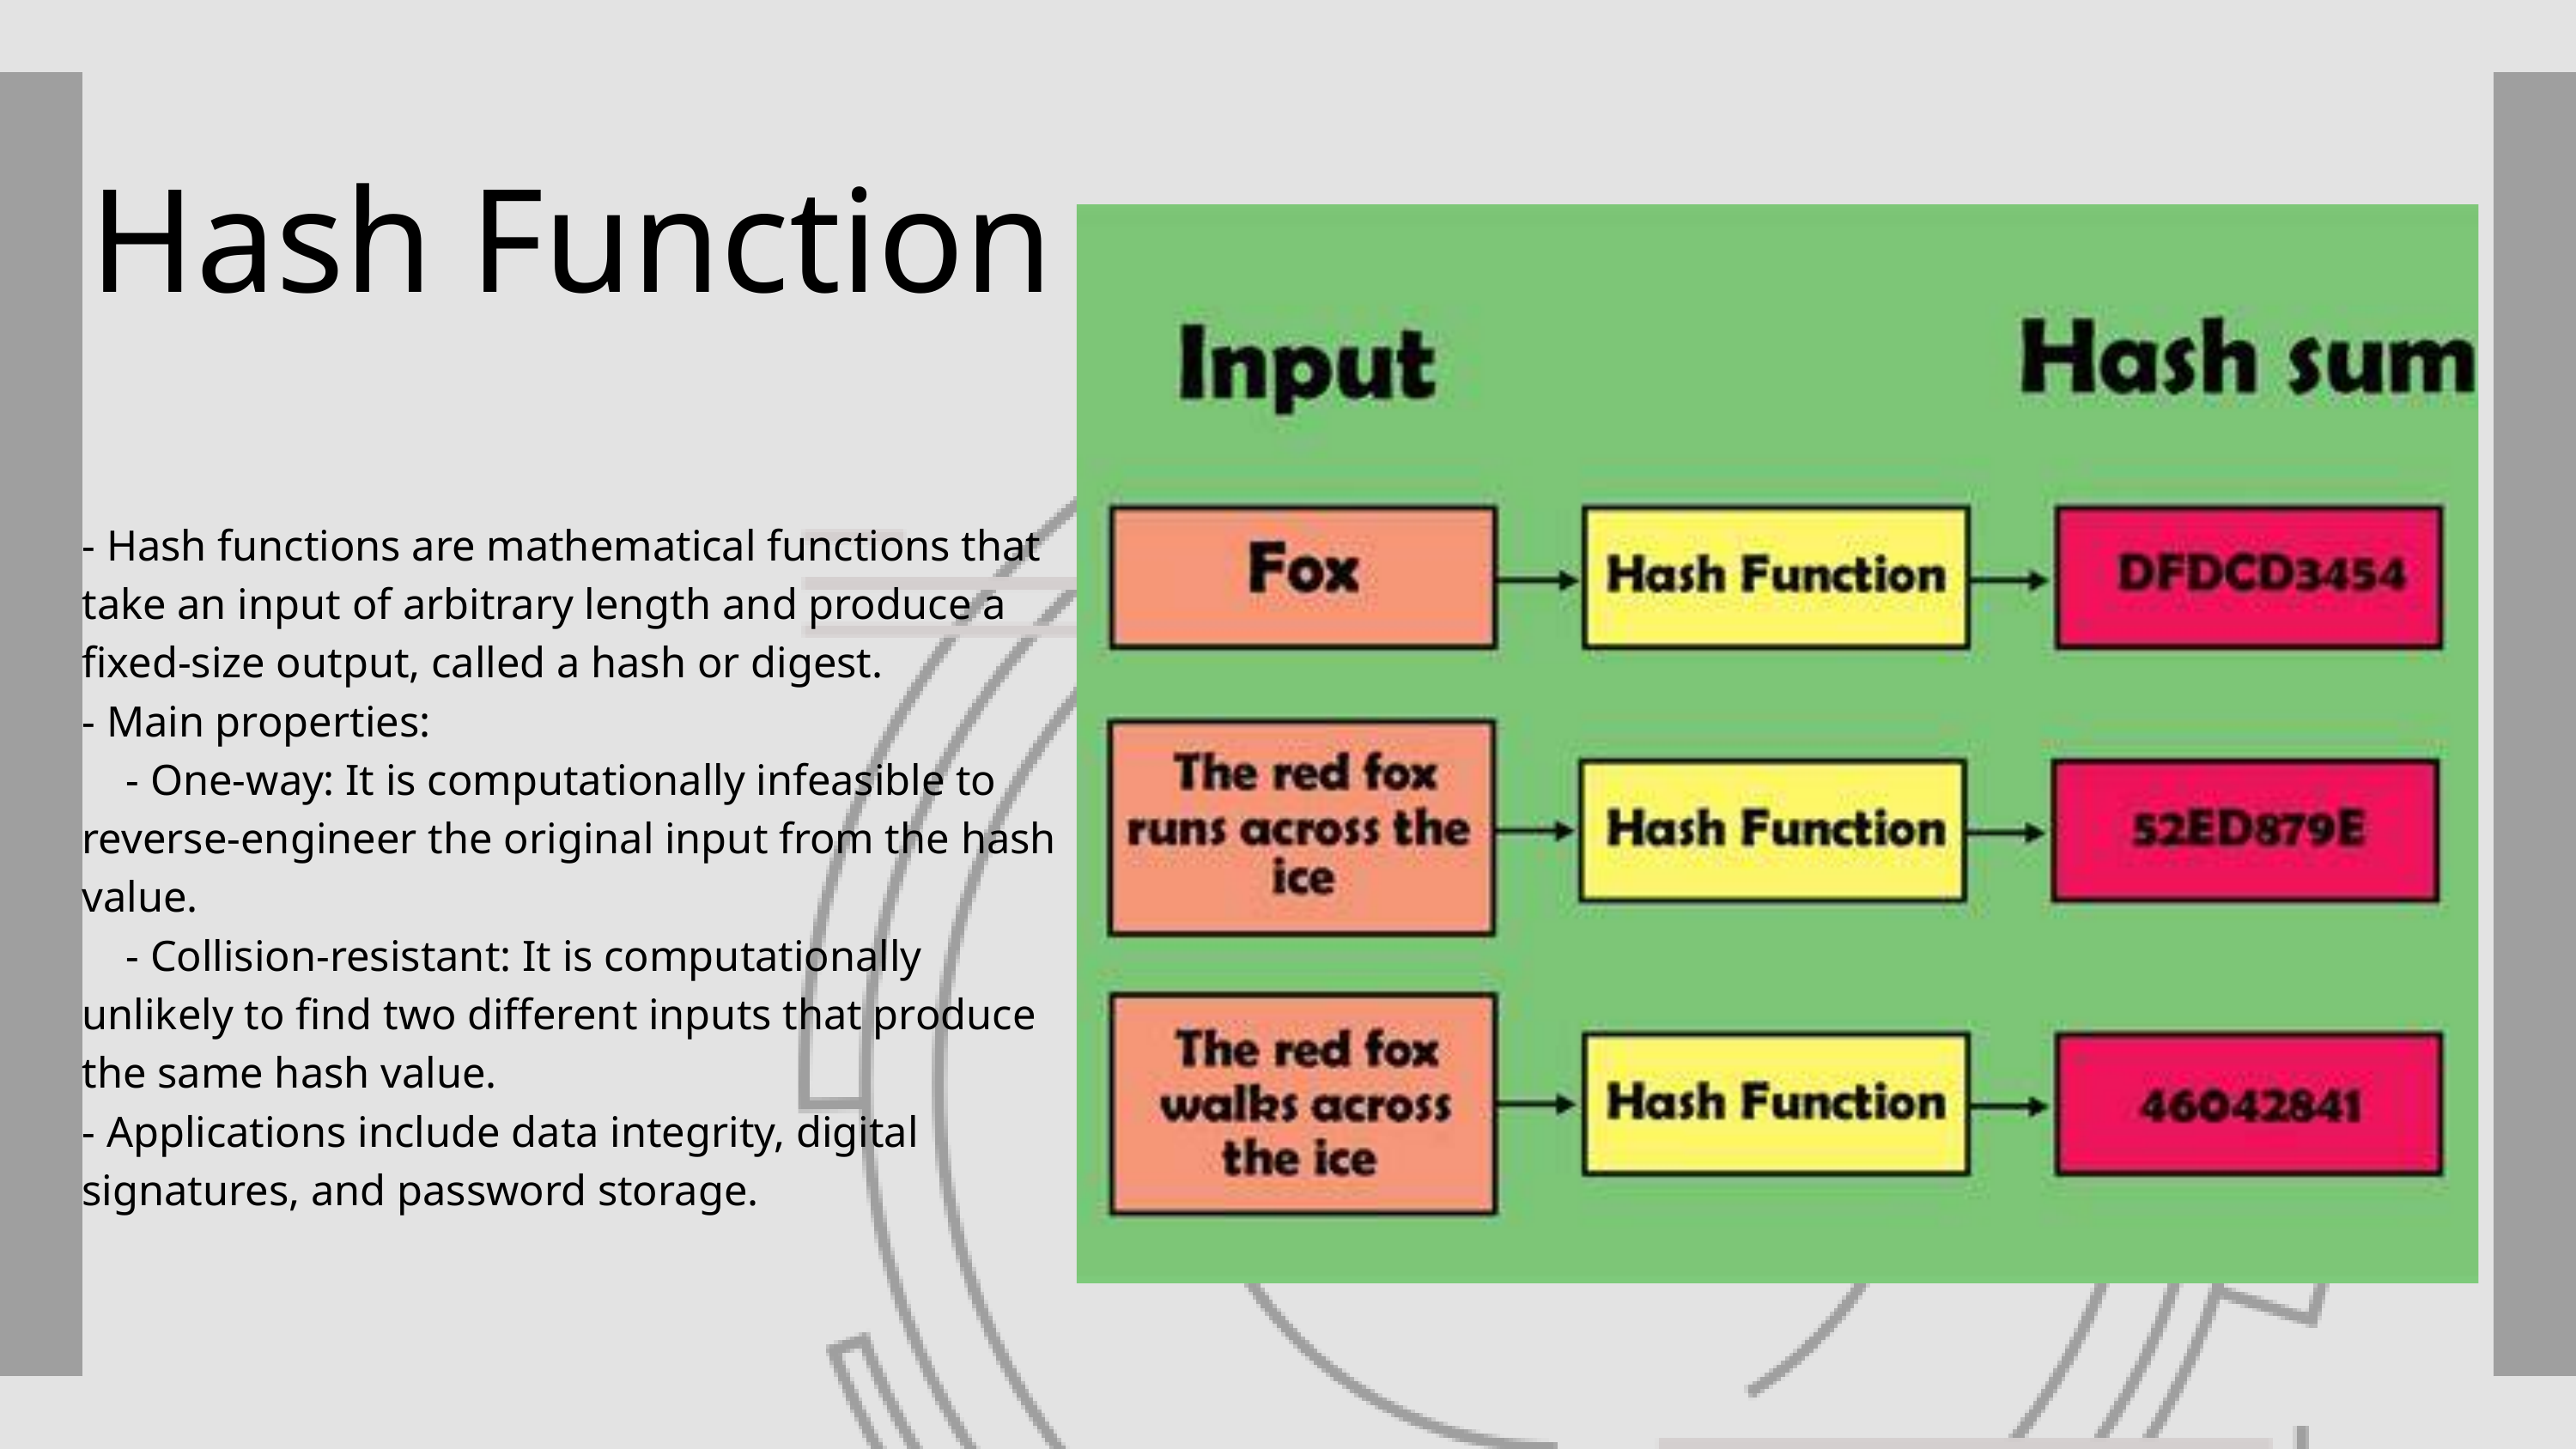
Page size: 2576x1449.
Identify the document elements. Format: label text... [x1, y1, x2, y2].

text_box - Hash functions are mathematical functions that take an input of arbitrary length and produce a fixed-size output, called a hash or digest. - Main properties: - One-way: It is computationally infeasible to reverse-engineer the original input from the hash value. - Collision-resistant: It is computationally unlikely to find two different inputs that produce the same hash value. - Applications include data integrity, digital signatures, and password storage. [86, 510, 1062, 1215]
text_box Hash Function [86, 120, 1062, 321]
text_box [798, 204, 2354, 1449]
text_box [0, 72, 82, 1377]
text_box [1076, 204, 2479, 1283]
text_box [2493, 72, 2576, 1377]
